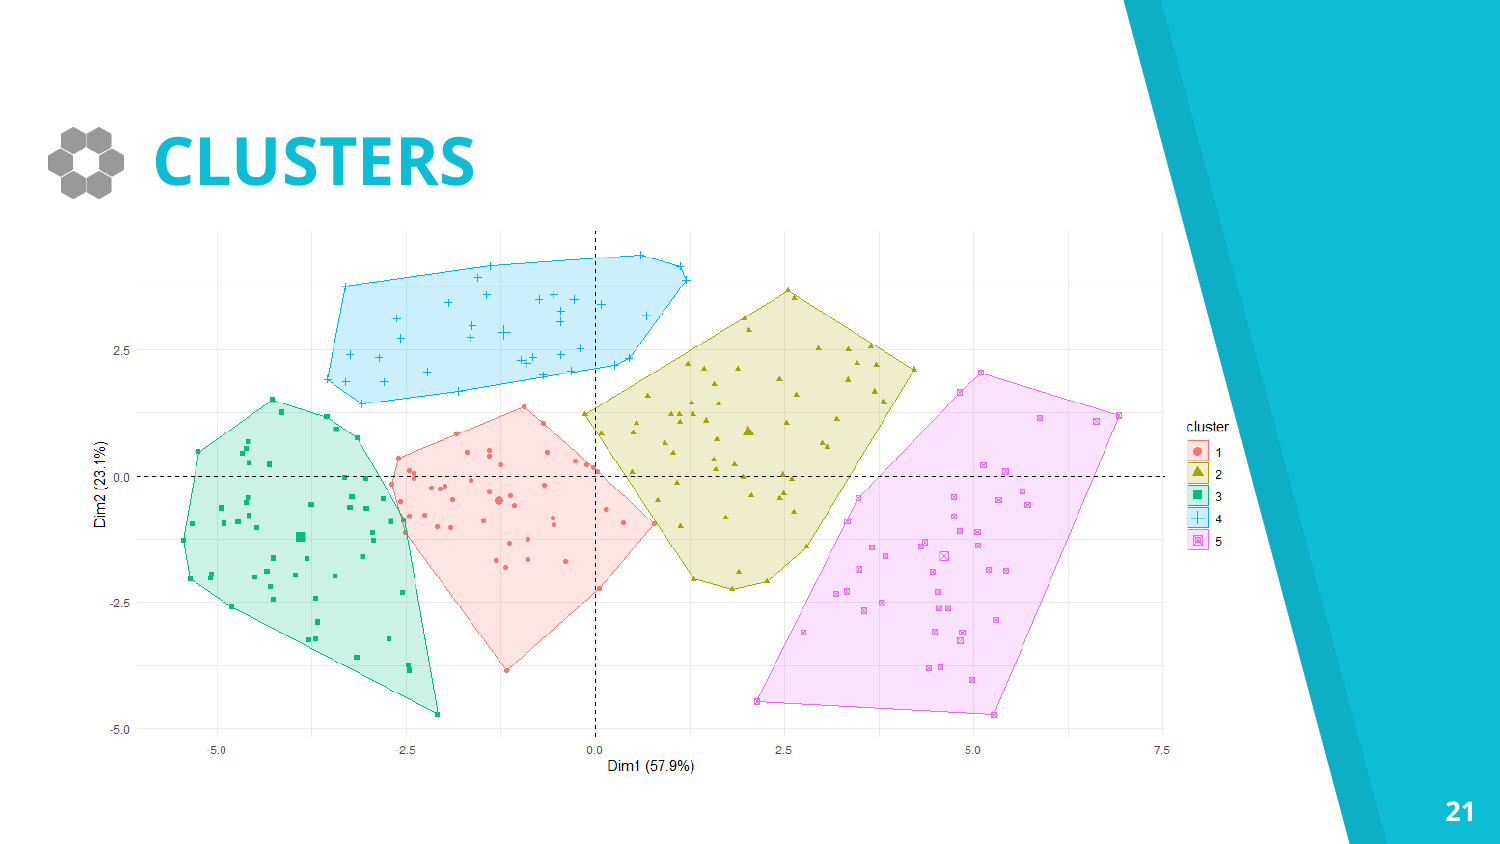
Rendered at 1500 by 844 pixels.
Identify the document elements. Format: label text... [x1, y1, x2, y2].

slide_number 21 [1401, 779, 1492, 844]
picture [46, 126, 125, 200]
text_box CLUSTERS [137, 115, 1011, 203]
picture [85, 224, 1243, 780]
